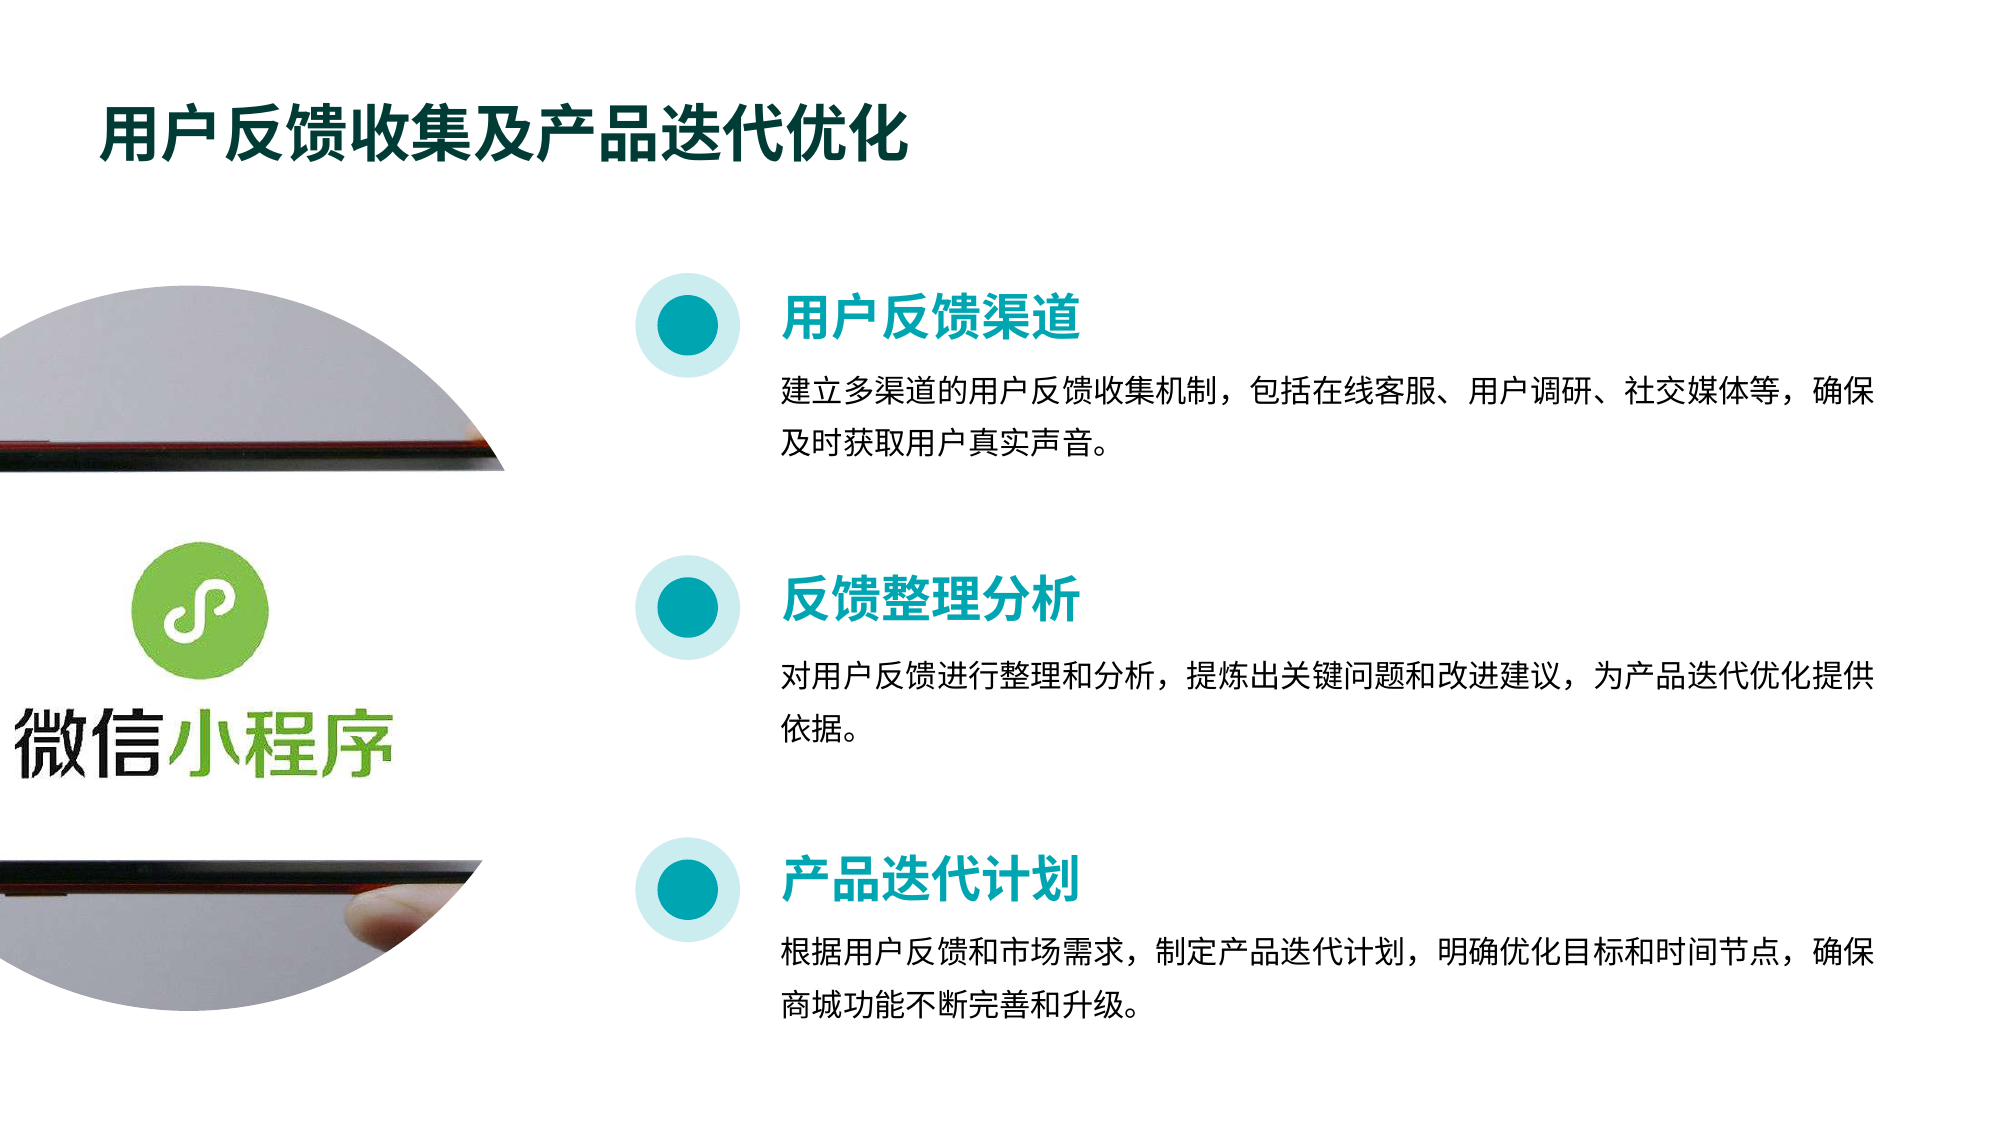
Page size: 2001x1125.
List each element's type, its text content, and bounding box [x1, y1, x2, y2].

text_box [635, 273, 741, 378]
text_box 用户反馈渠道 [760, 240, 1891, 335]
text_box [657, 577, 718, 638]
text_box [657, 859, 718, 920]
text_box 建立多渠道的用户反馈收集机制，包括在线客服、用户调研、社交媒体等，确保及时获取用户真实声音。 [760, 335, 1891, 497]
text_box 根据用户反馈和市场需求，制定产品迭代计划，明确优化目标和时间节点，确保商城功能不断完善和升级。 [760, 897, 1891, 1059]
text_box [635, 837, 741, 943]
text_box 反馈整理分析 [760, 521, 1891, 621]
text_box 产品迭代计划 [760, 807, 1891, 897]
text_box 对用户反馈进行整理和分析，提炼出关键问题和改进建议，为产品迭代优化提供依据。 [760, 621, 1891, 783]
picture [0, 0, 2001, 1125]
text_box [657, 295, 718, 356]
text_box [635, 555, 741, 660]
text_box 用户反馈收集及产品迭代优化 [78, 43, 1922, 189]
